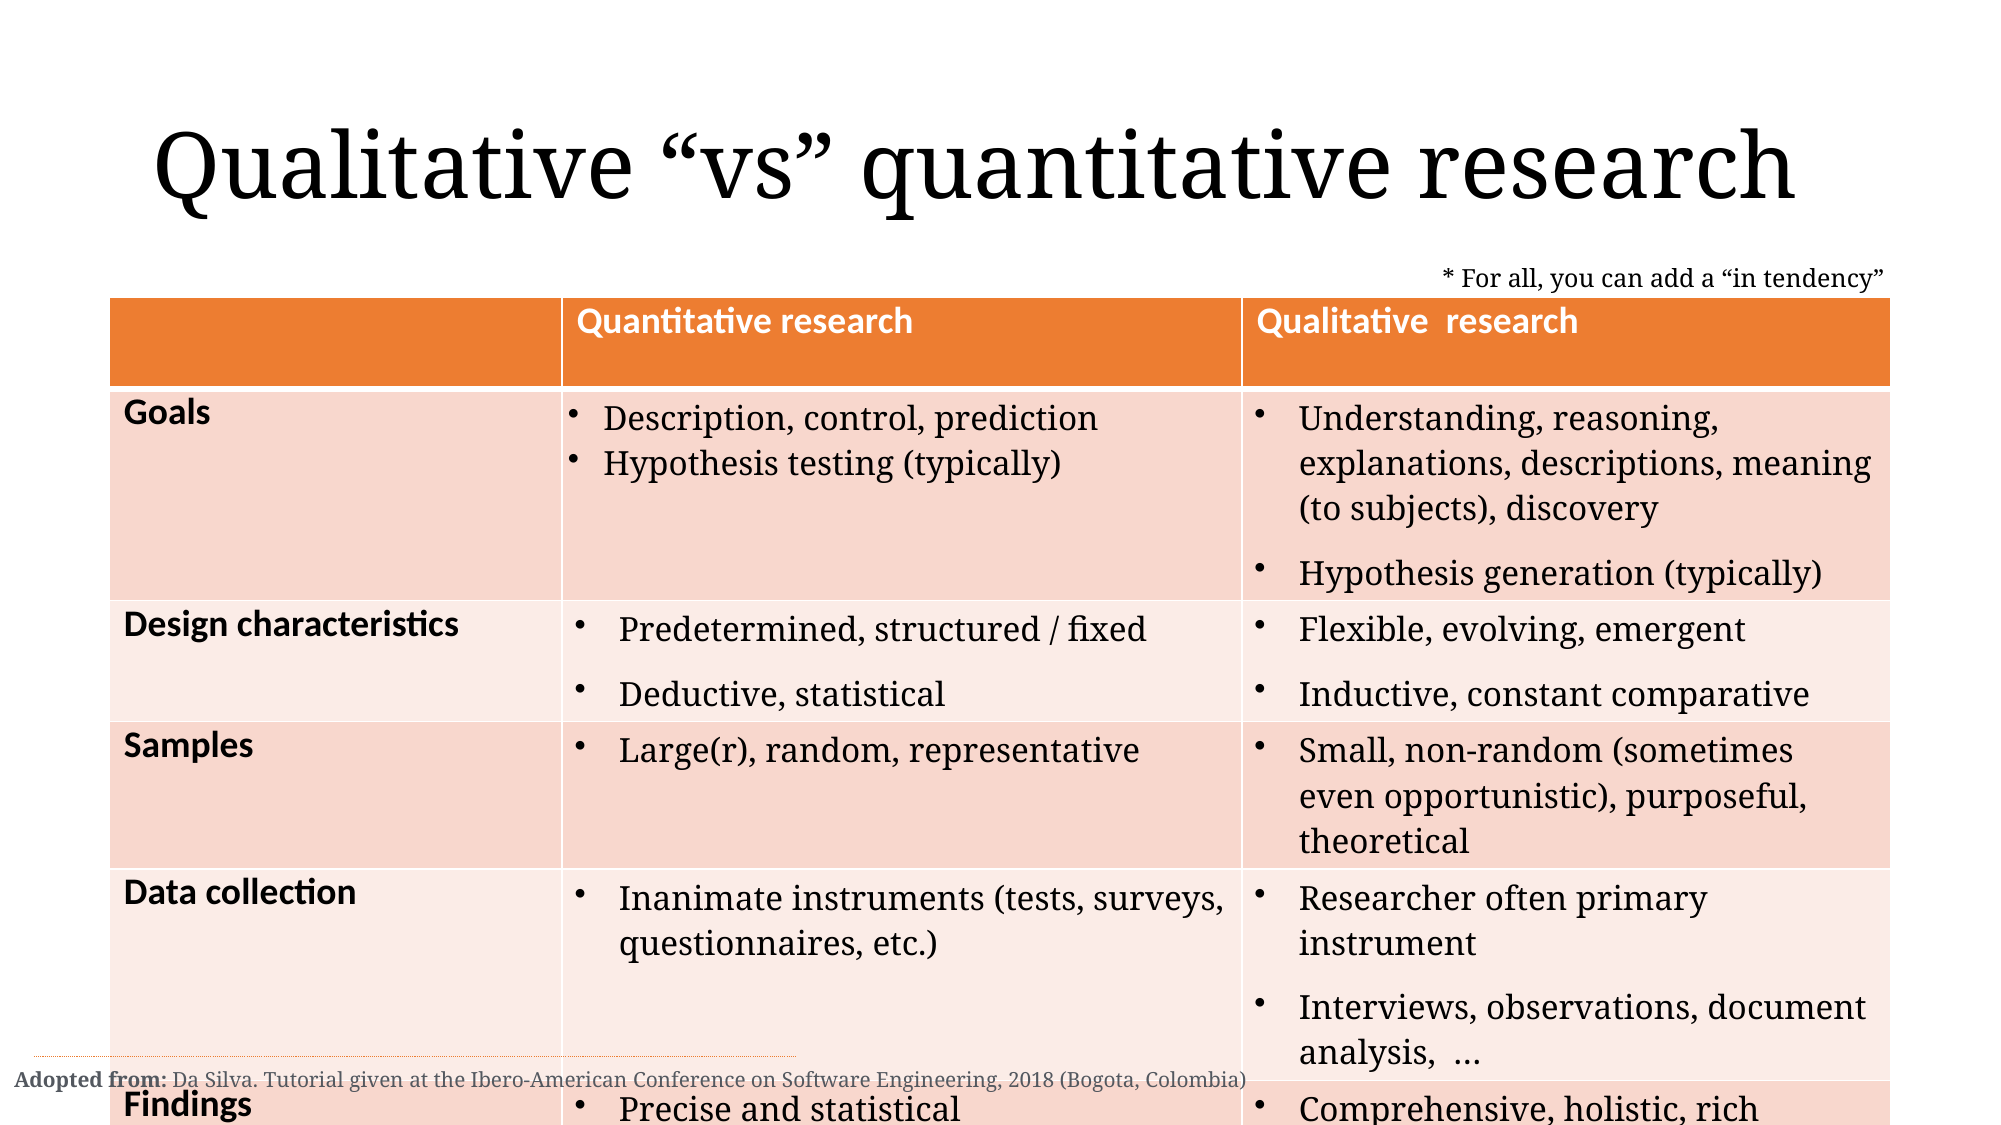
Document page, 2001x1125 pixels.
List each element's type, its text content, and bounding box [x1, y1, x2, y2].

table_cell Small, non-random (sometimes even opportunistic), purposeful, theoretical [1243, 722, 1890, 868]
table_cell Predetermined, structured / fixed Deductive, statistical [563, 601, 1241, 721]
title Qualitative “vs” quantitative research [137, 59, 1863, 278]
table_cell Samples [110, 722, 561, 868]
table_cell Researcher often primary instrument Interviews, observations, document analysis, … [1243, 870, 1890, 1080]
table_cell Understanding, reasoning, explanations, descriptions, meaning (to subjects), discovery Hypothesis generation (typically) [1243, 392, 1890, 600]
text_box Adopted from: Da Silva. Tutorial given at the Ibero-American Conference on Software Engineering, 2018 (Bogota, Colombia) [0, 1059, 1262, 1099]
table_cell Description, control, prediction Hypothesis testing (typically) [563, 392, 1241, 600]
table_cell Flexible, evolving, emergent Inductive, constant comparative [1243, 601, 1890, 721]
table_header Quantitative research [563, 298, 1241, 386]
table_cell Large(r), random, representative [563, 722, 1241, 868]
table_header [110, 298, 561, 386]
table_header Qualitative research [1243, 298, 1890, 386]
table_cell Findings [110, 1099, 561, 1125]
table_cell Design characteristics [110, 601, 561, 721]
table_cell Goals [110, 392, 561, 600]
table_cell Data collection [110, 870, 561, 1056]
table_cell Comprehensive, holistic, rich descriptions [1243, 1081, 1890, 1125]
table_cell Precise and statistical [563, 1099, 1241, 1125]
table_cell Inanimate instruments (tests, surveys, questionnaires, etc.) [563, 870, 1241, 1059]
text_box * For all, you can add a “in tendency” [1436, 256, 1892, 298]
